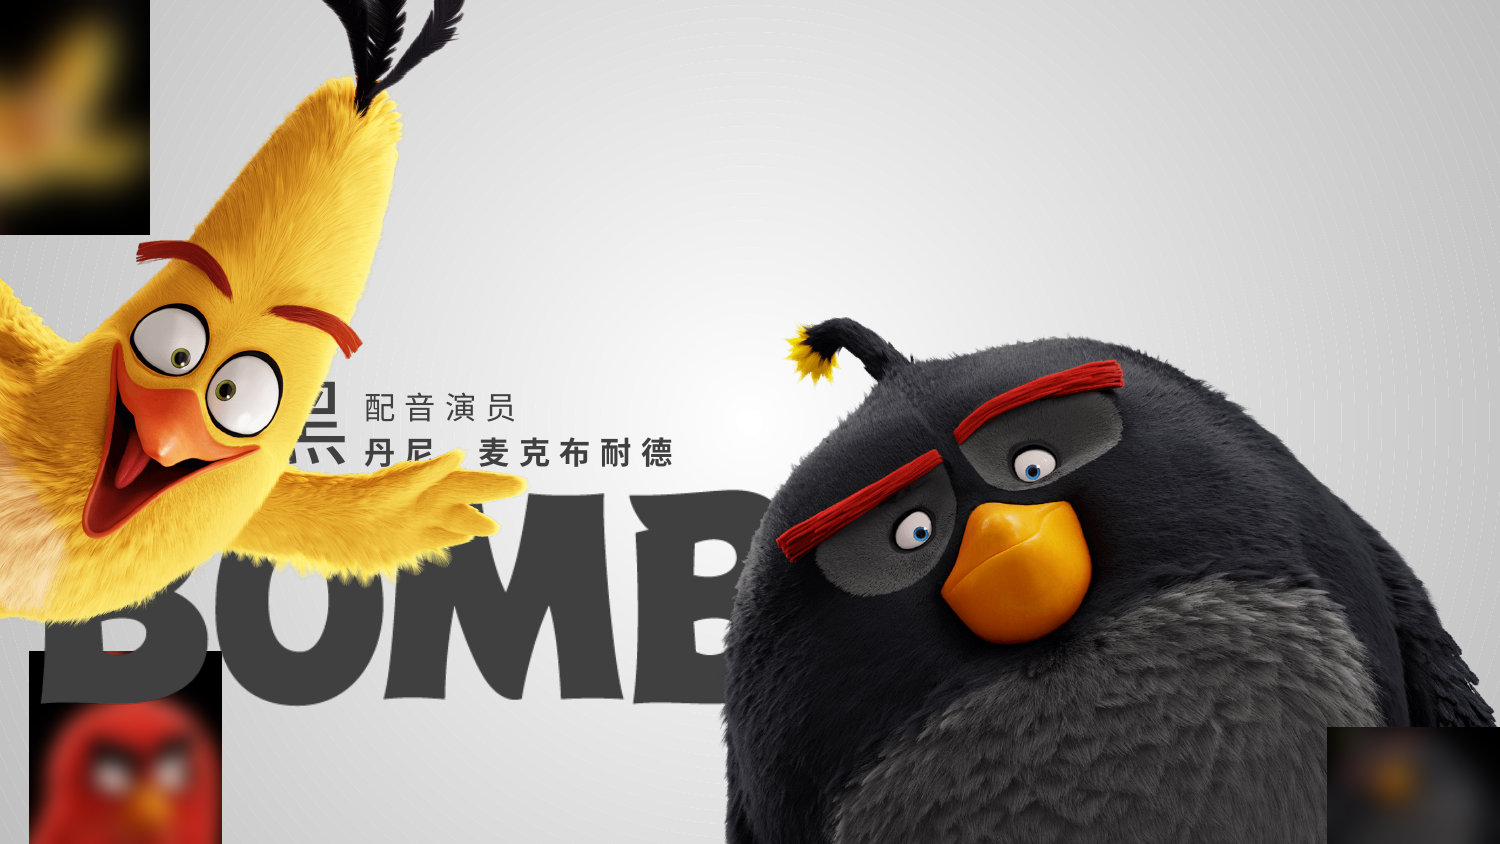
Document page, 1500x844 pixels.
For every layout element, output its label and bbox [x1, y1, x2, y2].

text_box [535, 356, 714, 756]
picture [714, 317, 1500, 844]
picture [0, 0, 535, 844]
